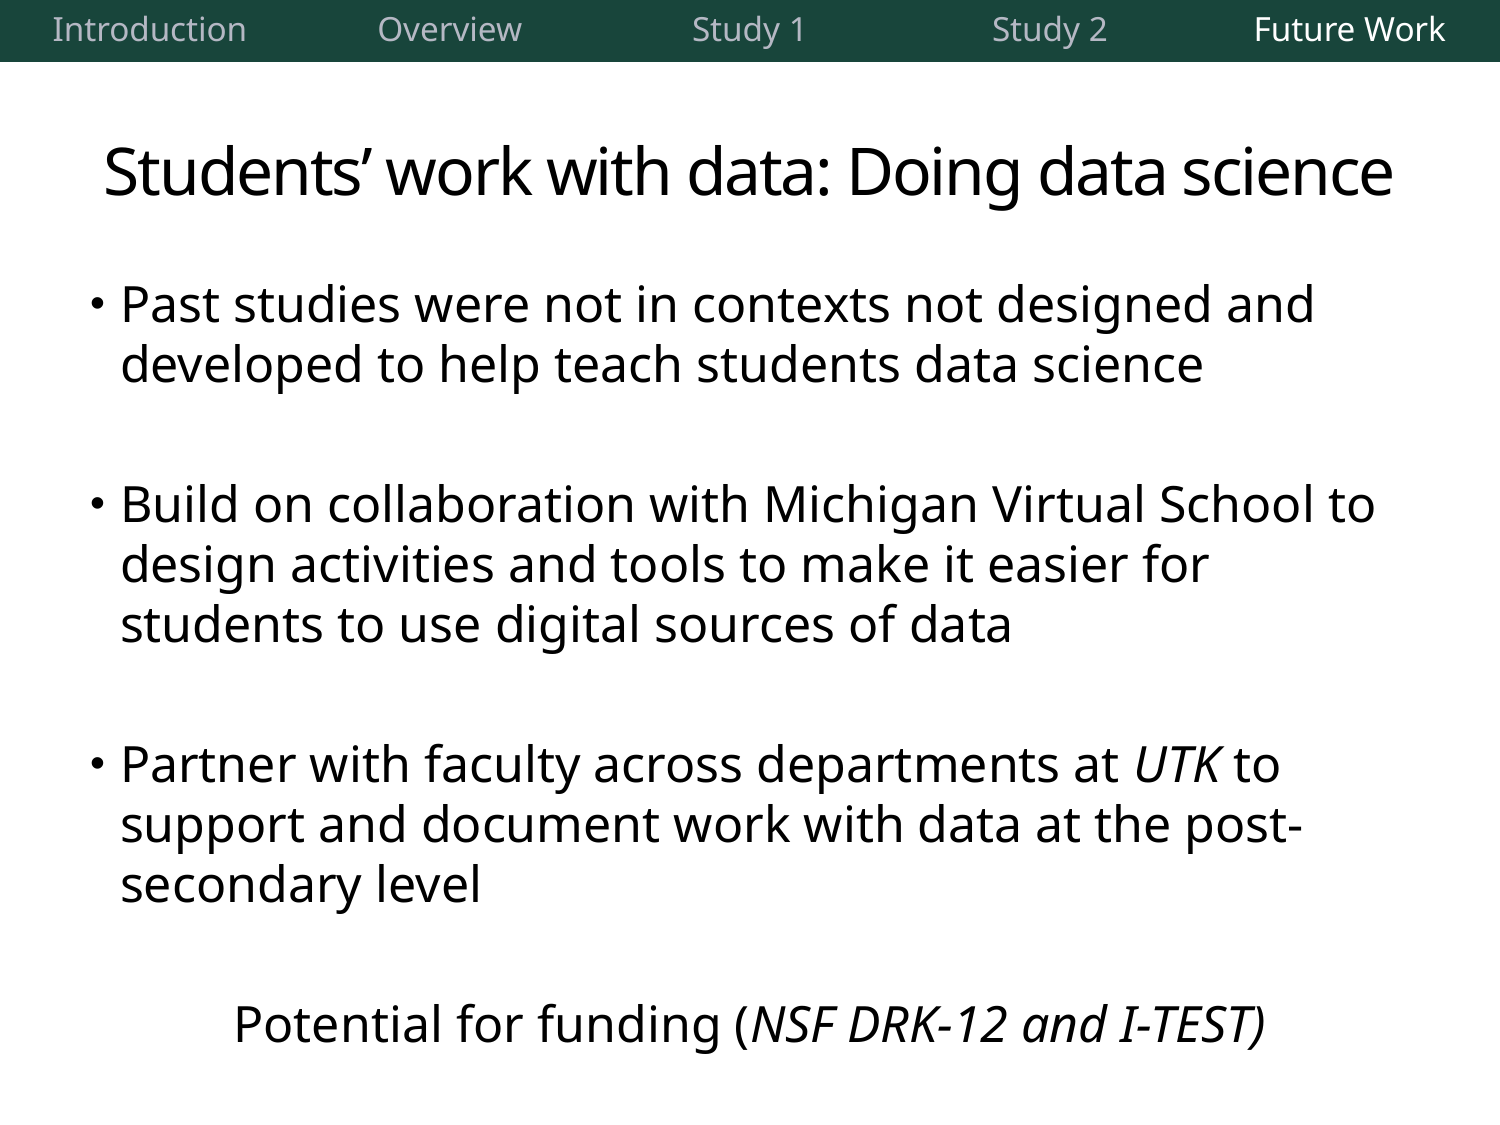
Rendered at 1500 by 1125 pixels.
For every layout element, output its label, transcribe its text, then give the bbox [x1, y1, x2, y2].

table_header Future Work [1200, 0, 1500, 62]
table_header Study 1 [600, 0, 900, 62]
table_header Introduction [0, 0, 300, 62]
table_header Overview [300, 0, 600, 62]
title Students’ work with data: Doing data science [75, 87, 1425, 250]
table_header Study 2 [900, 0, 1200, 62]
list Past studies were not in contexts not designed and developed to help teach students data science Build on collaboration with Michigan Virtual School to design activities and tools to make it easier for students to use digital sources of data Partner with faculty across departments at UTK to support and document work with data at the post-secondary level Potential for funding (NSF DRK-12 and I-TEST) [75, 262, 1425, 1063]
